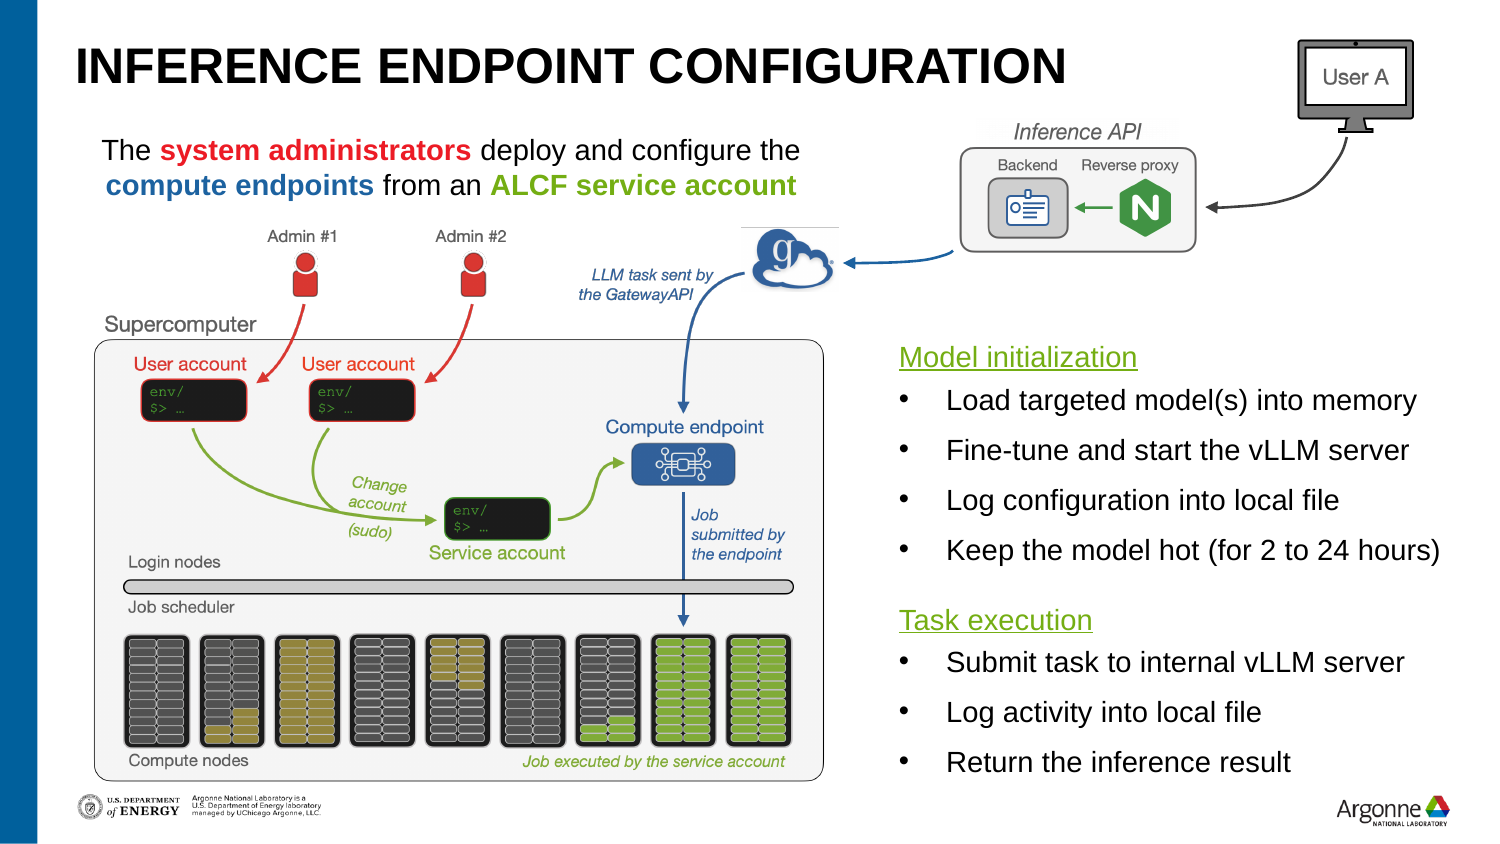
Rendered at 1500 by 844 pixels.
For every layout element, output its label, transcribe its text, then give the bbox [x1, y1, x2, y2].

text_box [1205, 136, 1348, 214]
picture [93, 222, 839, 782]
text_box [959, 118, 1197, 253]
picture [1295, 38, 1415, 134]
text_box The system administrators deploy and configure the compute endpoints from an ALCF service account [85, 124, 818, 209]
title Inference endpoint configuration [75, 40, 1450, 164]
picture [76, 791, 323, 822]
text_box [842, 249, 954, 270]
text_box Model initialization Load targeted model(s) into memory Fine-tune and start the vLLM server Log configuration into local file Keep the model hot (for 2 to 24 hours) Task execution Submit task to internal vLLM server Log activity into local file Return the inference result [884, 331, 1467, 844]
